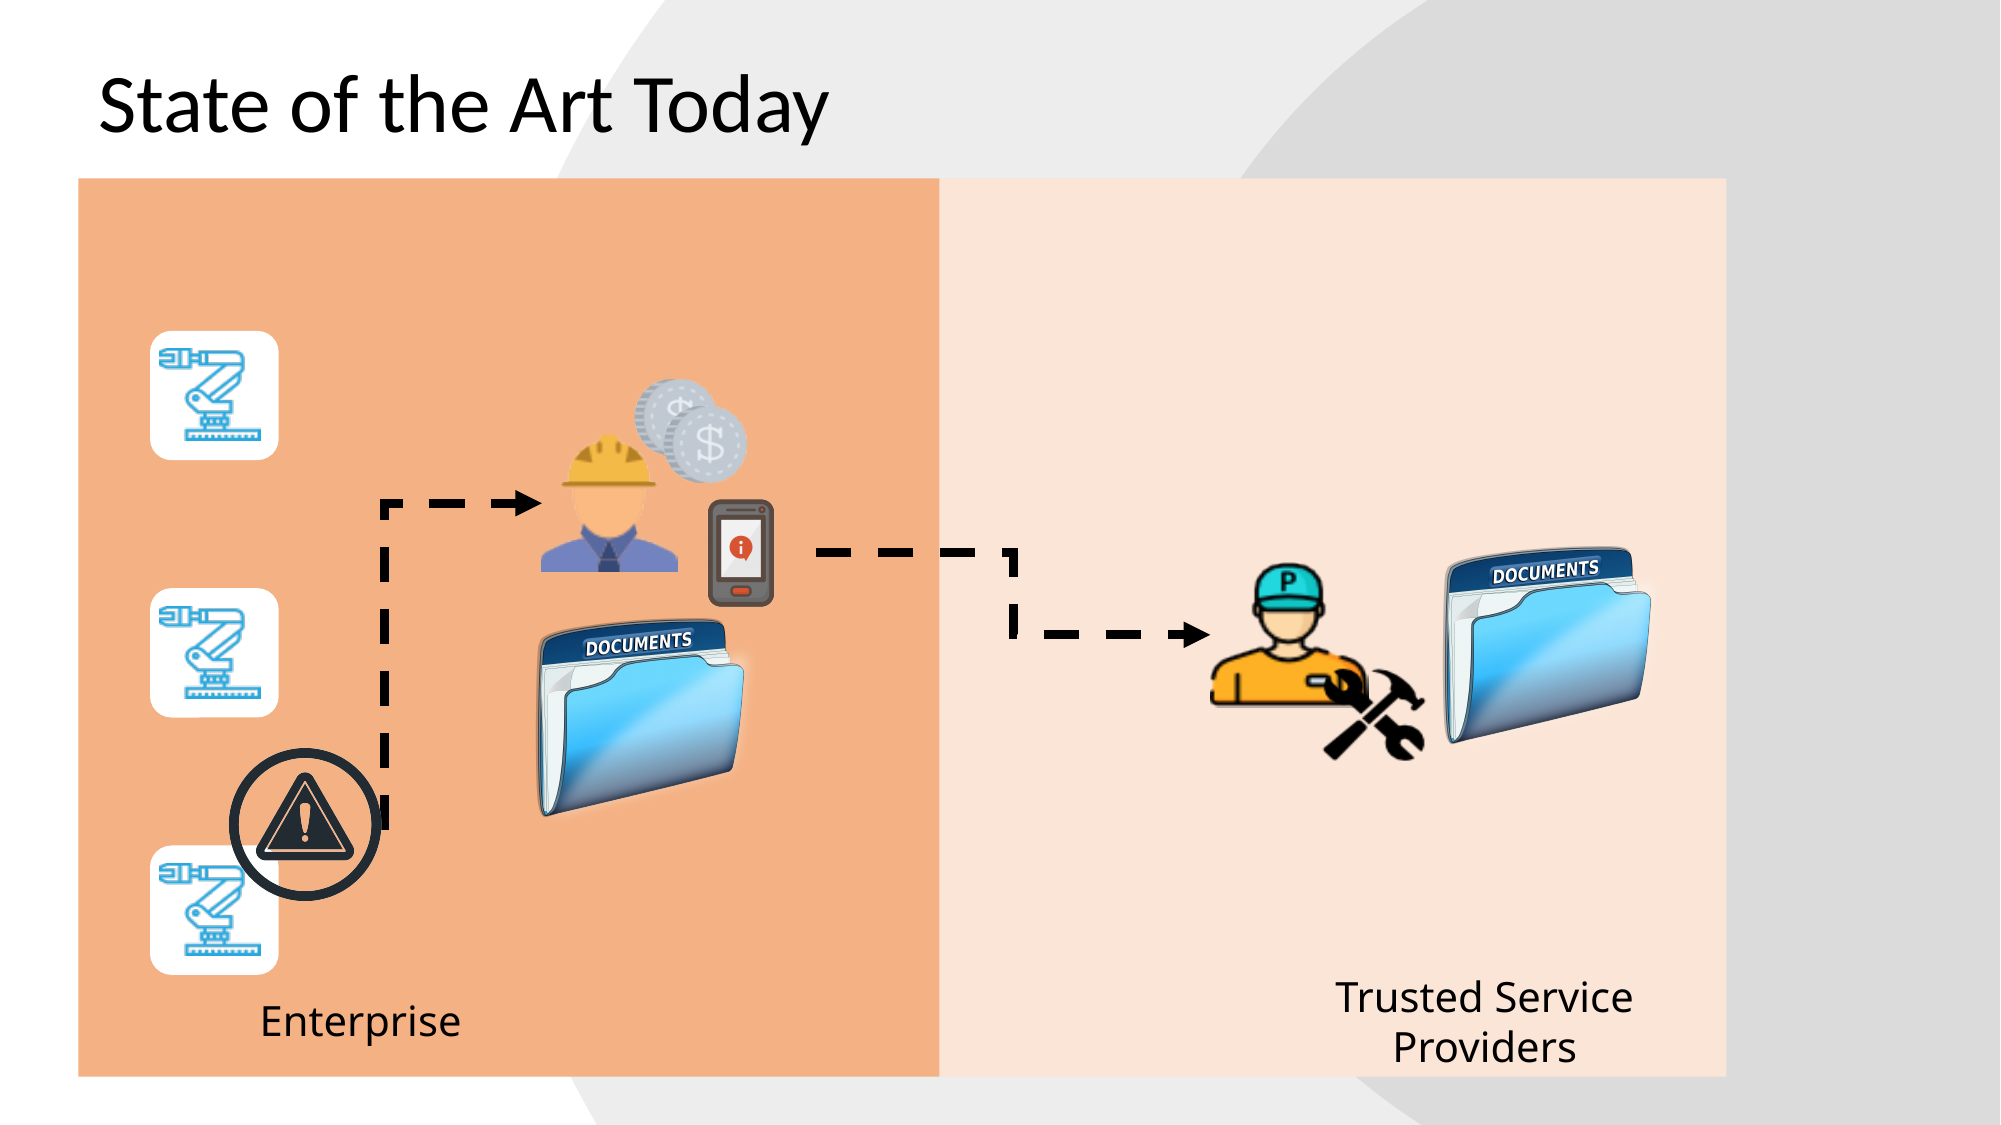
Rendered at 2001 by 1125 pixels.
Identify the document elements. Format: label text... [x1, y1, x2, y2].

text_box [77, 177, 459, 986]
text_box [299, 587, 627, 746]
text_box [815, 552, 1211, 635]
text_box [1210, 562, 1428, 764]
text_box State of the Art Today [83, 41, 459, 157]
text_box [149, 330, 279, 461]
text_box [149, 845, 279, 975]
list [666, 478, 816, 628]
picture [184, 703, 426, 946]
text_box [459, 0, 2000, 1125]
picture [541, 435, 678, 572]
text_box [149, 588, 279, 718]
picture [1438, 546, 1670, 758]
picture [530, 618, 763, 831]
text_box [634, 379, 748, 483]
text_box [77, 1052, 459, 1078]
text_box Enterprise [76, 986, 459, 1052]
